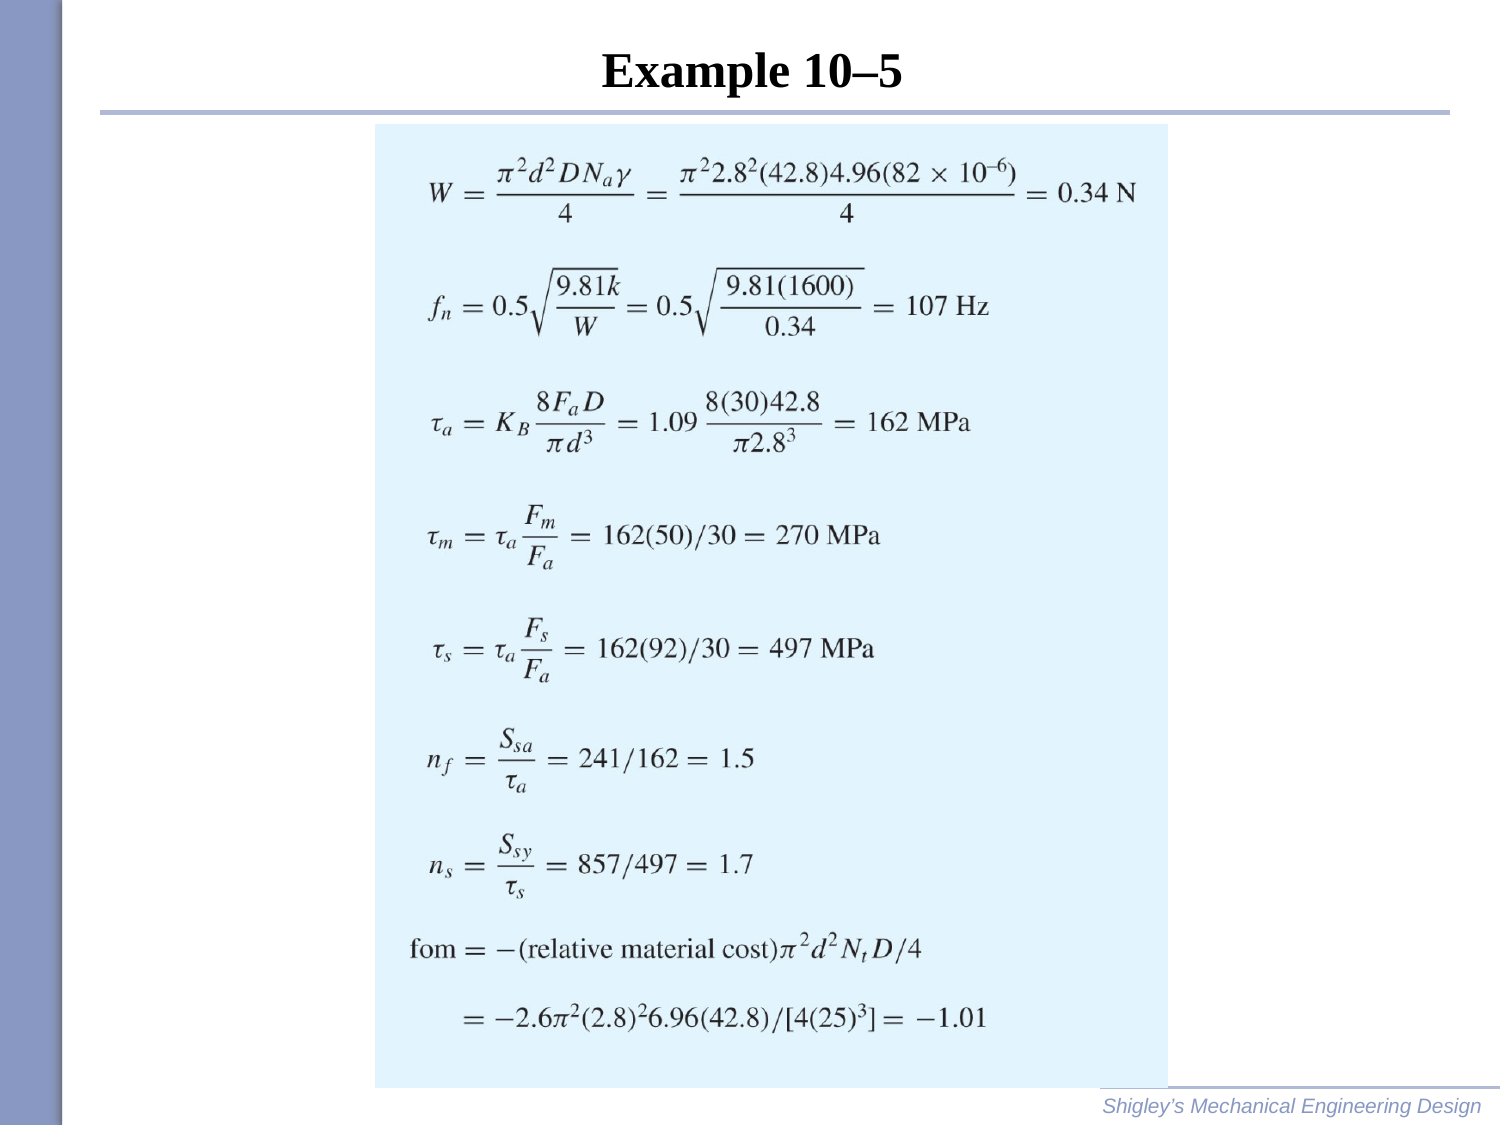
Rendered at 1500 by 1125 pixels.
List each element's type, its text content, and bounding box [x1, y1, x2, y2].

footer Shigley’s Mechanical Engineering Design [1087, 1074, 1500, 1125]
picture [374, 124, 1168, 1088]
title Example 10–5 [137, 30, 1368, 106]
